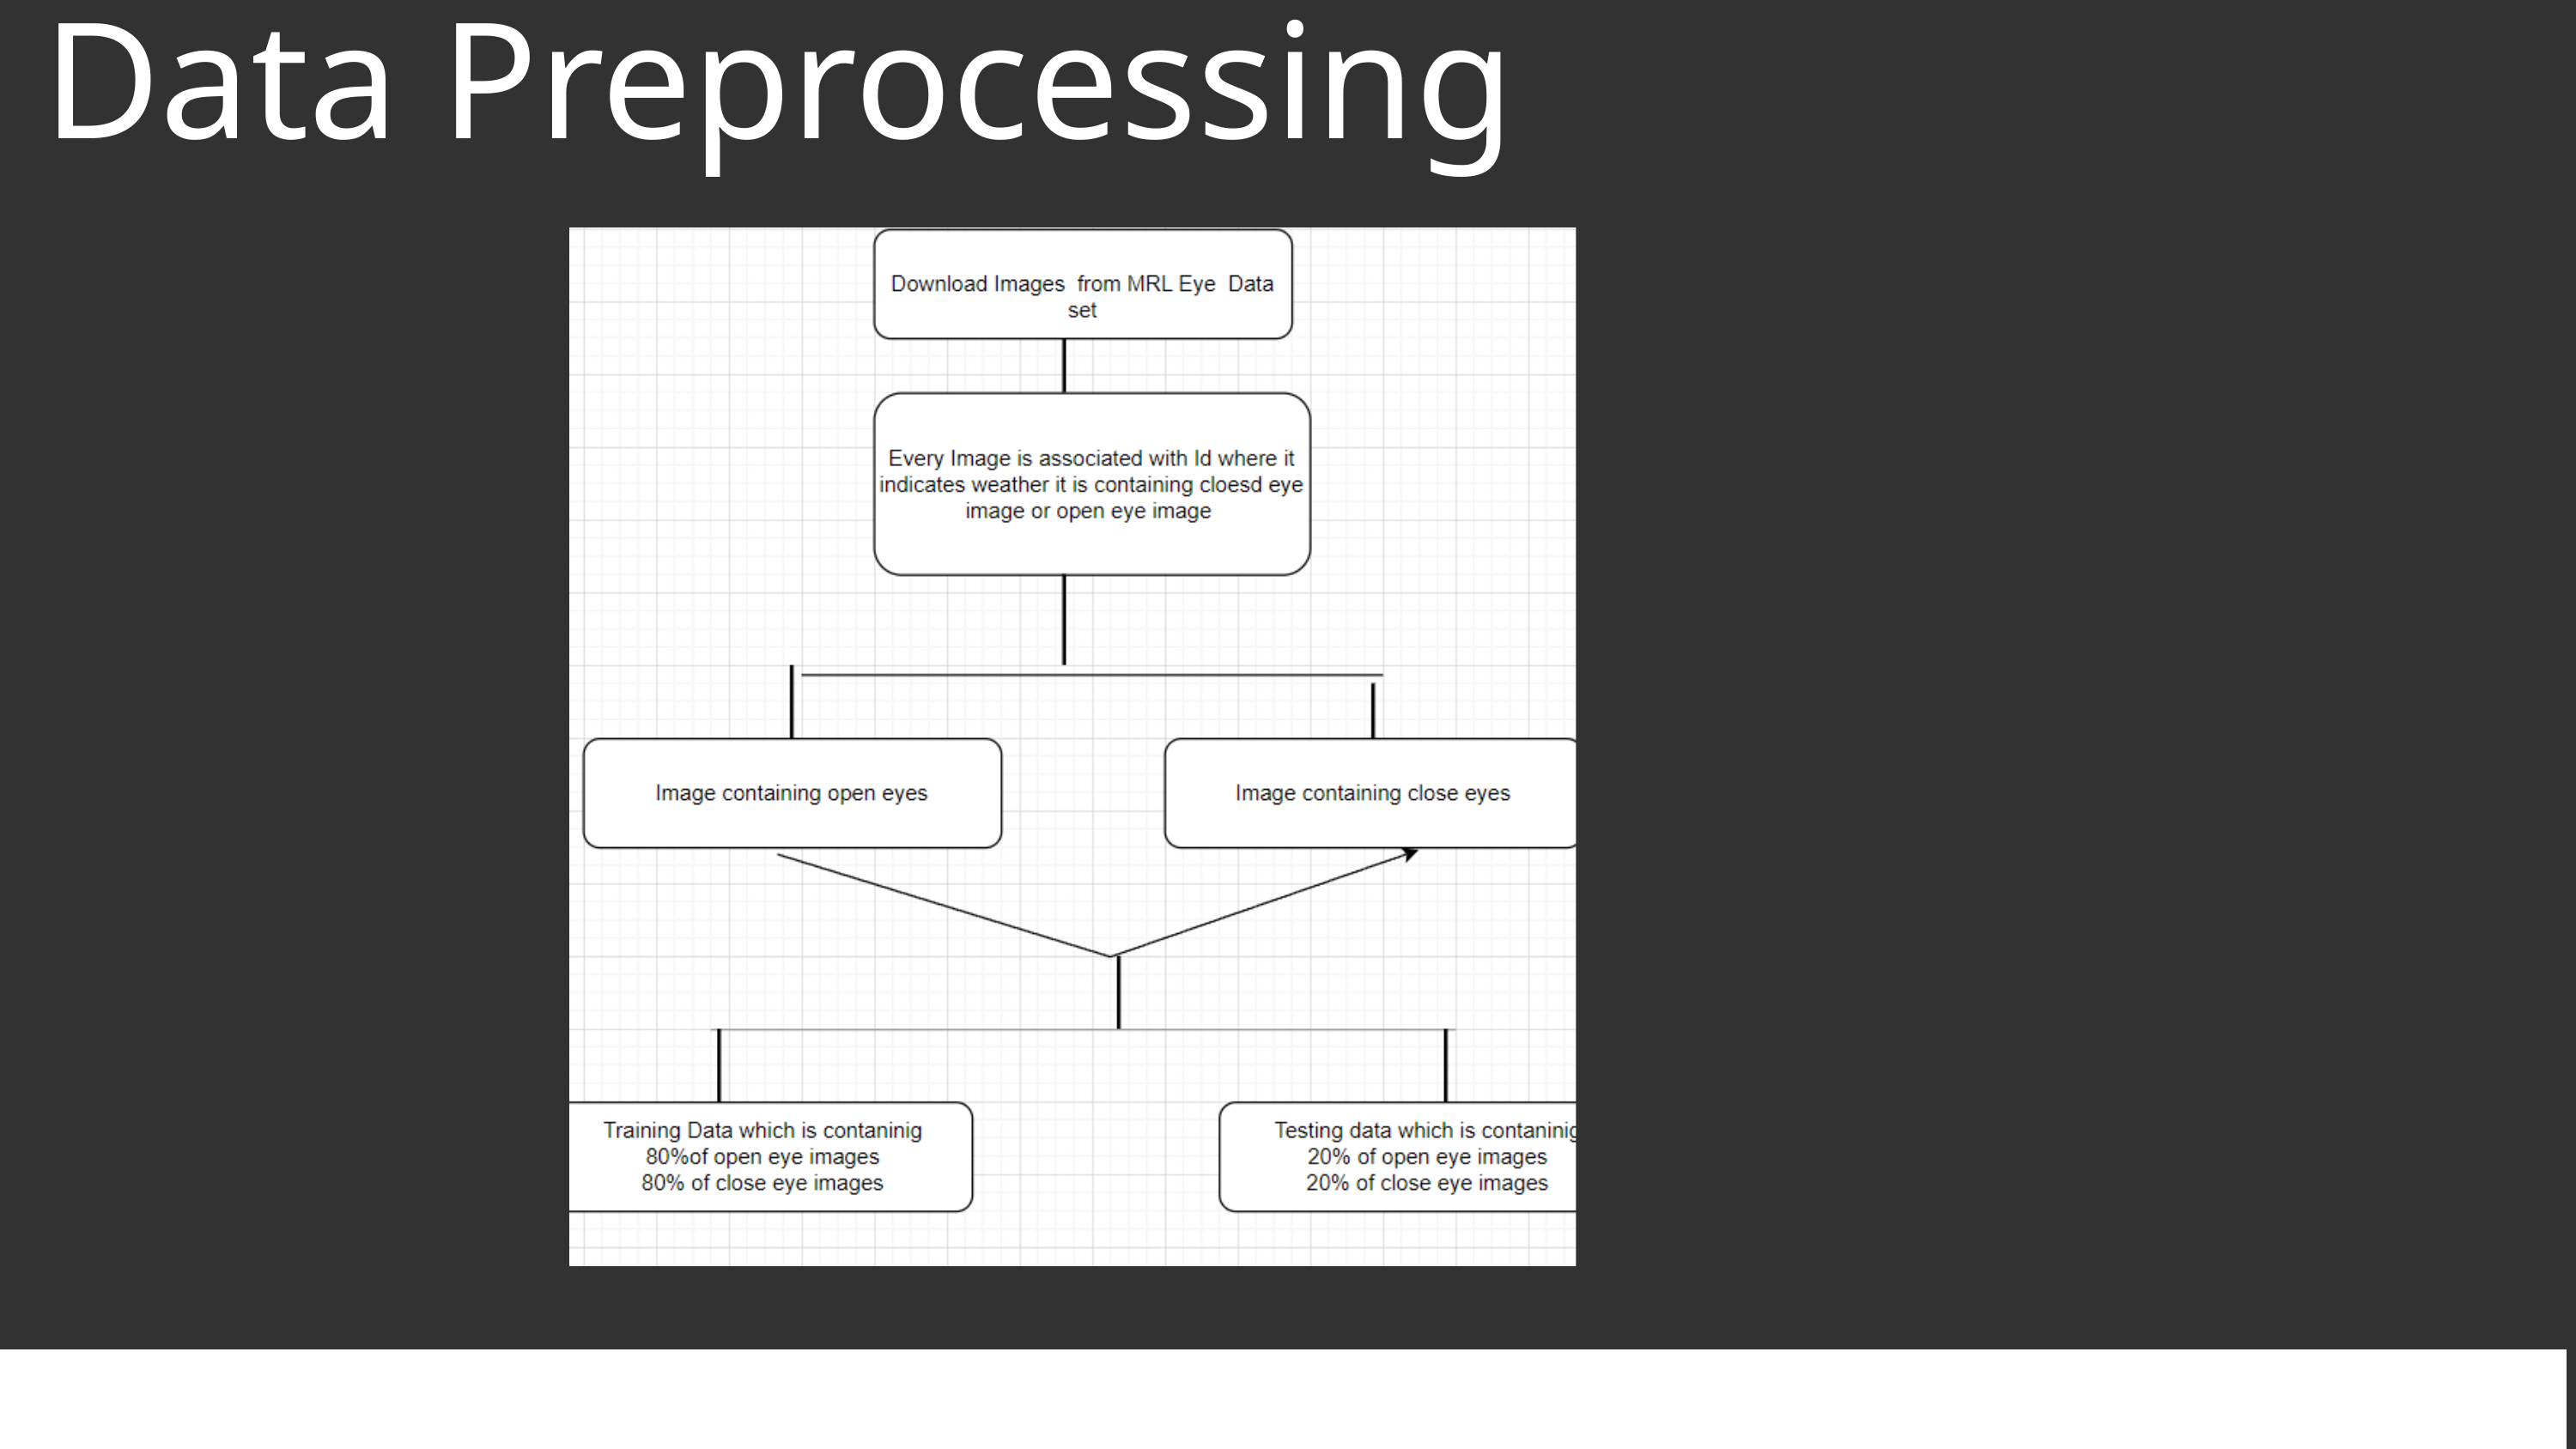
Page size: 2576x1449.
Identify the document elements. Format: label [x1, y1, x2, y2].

text_box [569, 1132, 1577, 1266]
text_box [0, 1349, 2567, 1449]
text_box [42, 0, 1896, 1125]
